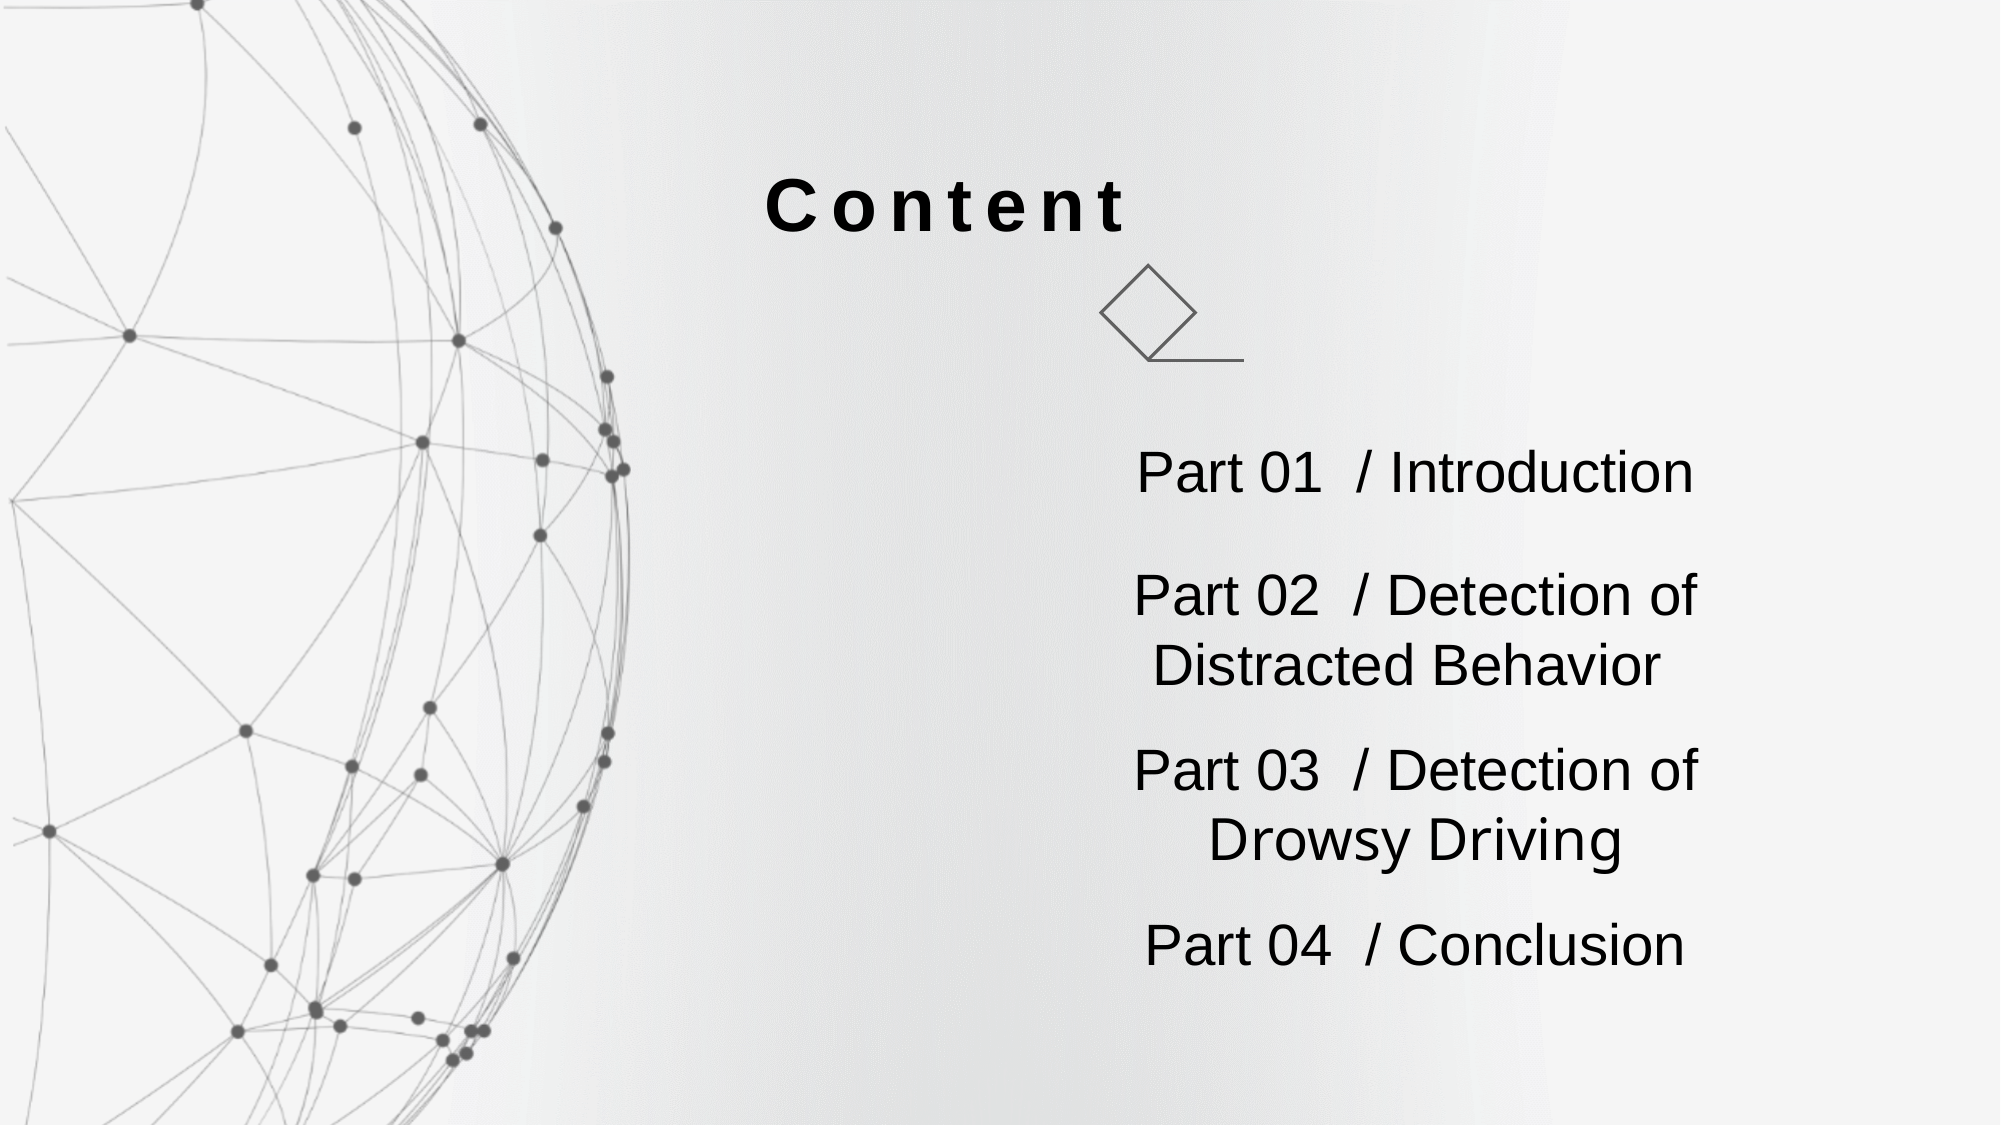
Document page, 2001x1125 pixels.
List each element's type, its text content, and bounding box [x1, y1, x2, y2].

picture [0, 0, 2001, 1125]
text_box Part 03 / Detection of Drowsy Driving [1100, 724, 1731, 880]
text_box [1109, 263, 1197, 362]
text_box Content [739, 149, 1149, 254]
text_box Part 02 / Detection of Distracted Behavior [1109, 549, 1723, 705]
text_box Part 01 / Introduction [1109, 426, 1731, 512]
text_box Part 04 / Conclusion [1100, 900, 1731, 985]
